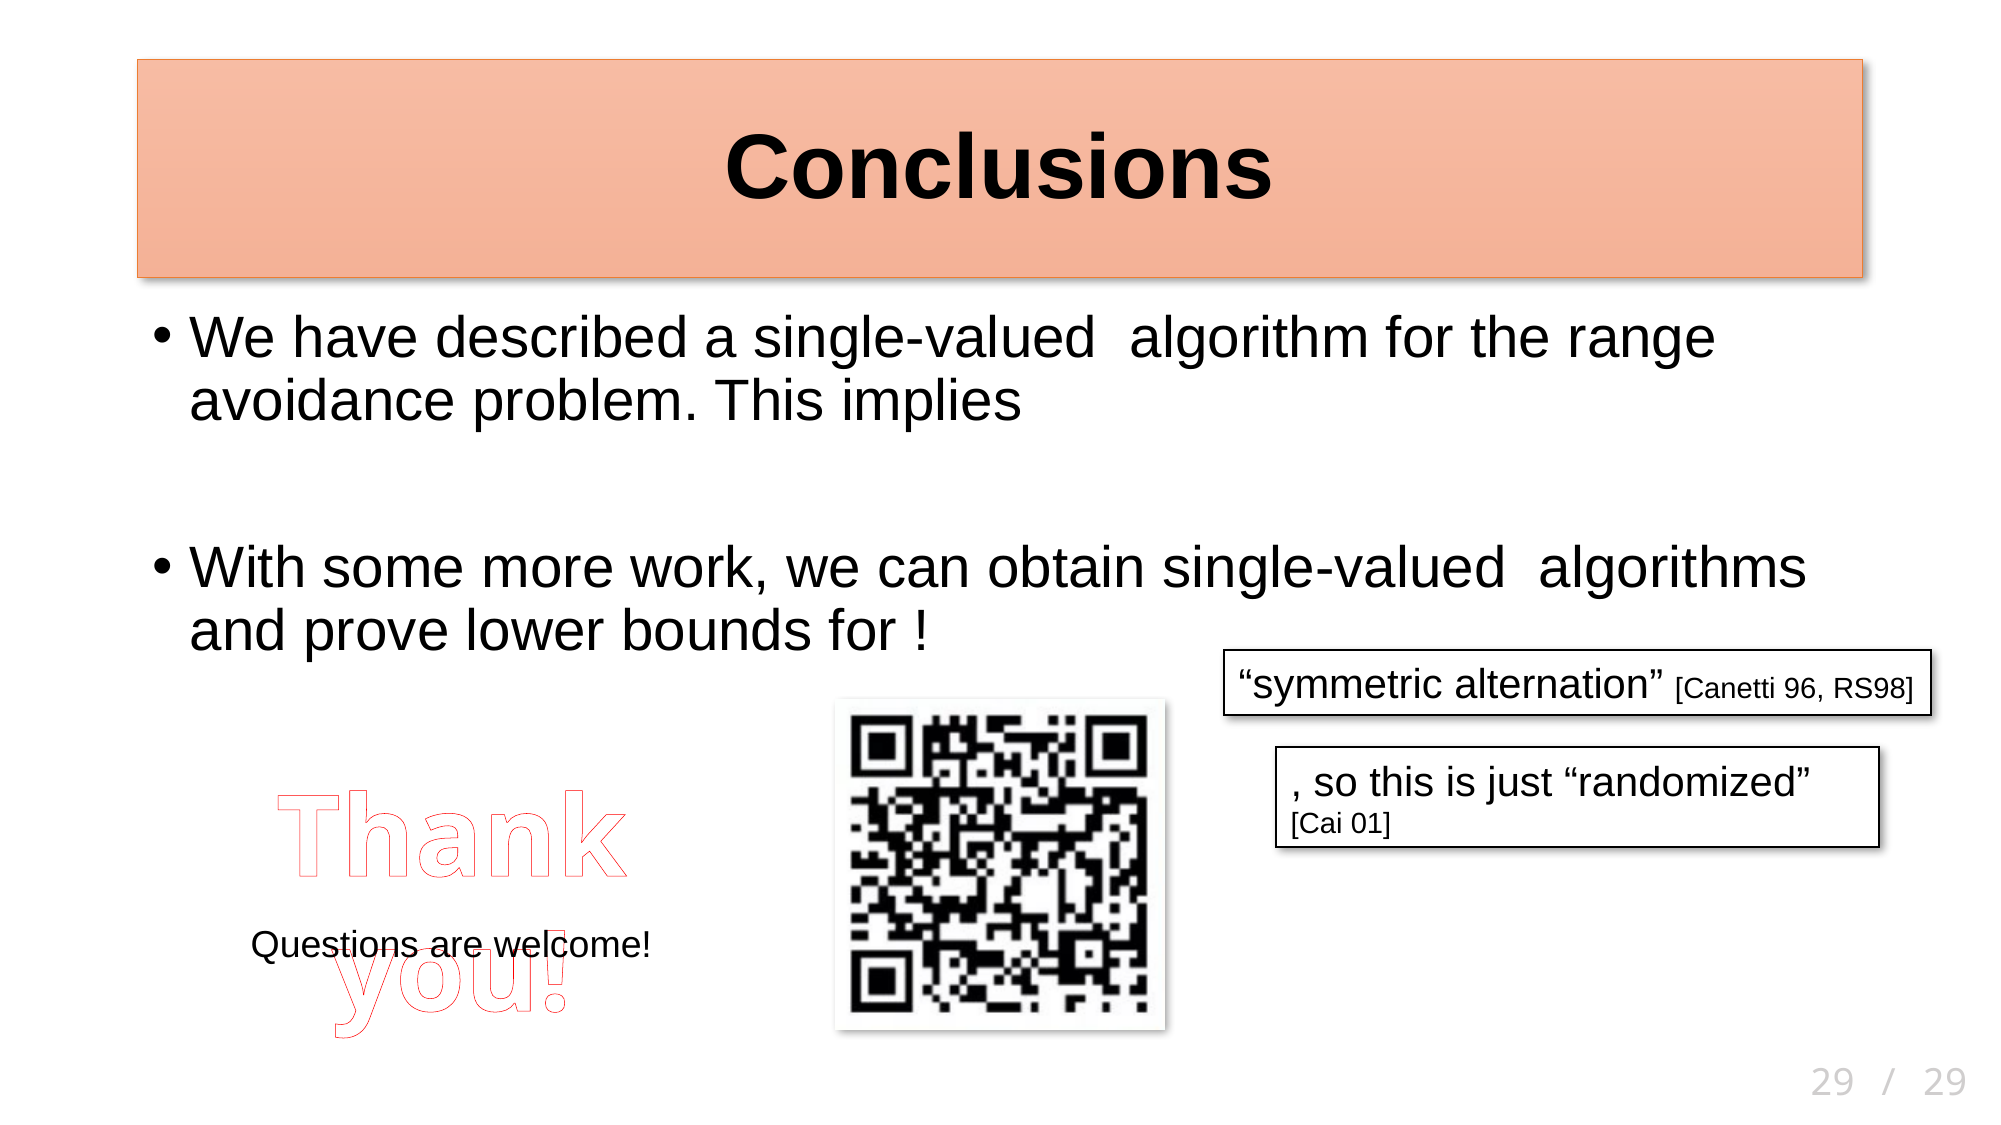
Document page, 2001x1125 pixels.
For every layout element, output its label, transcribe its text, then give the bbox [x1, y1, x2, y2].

picture [835, 699, 1165, 1030]
text_box “symmetric alternation” [Canetti 96, RS98] [1223, 649, 1932, 716]
text_box 29 / 29 [1794, 1050, 2000, 1110]
title Conclusions [137, 59, 1863, 278]
text_box Thank you! [136, 756, 767, 1042]
text_box Questions are welcome! [209, 912, 694, 973]
